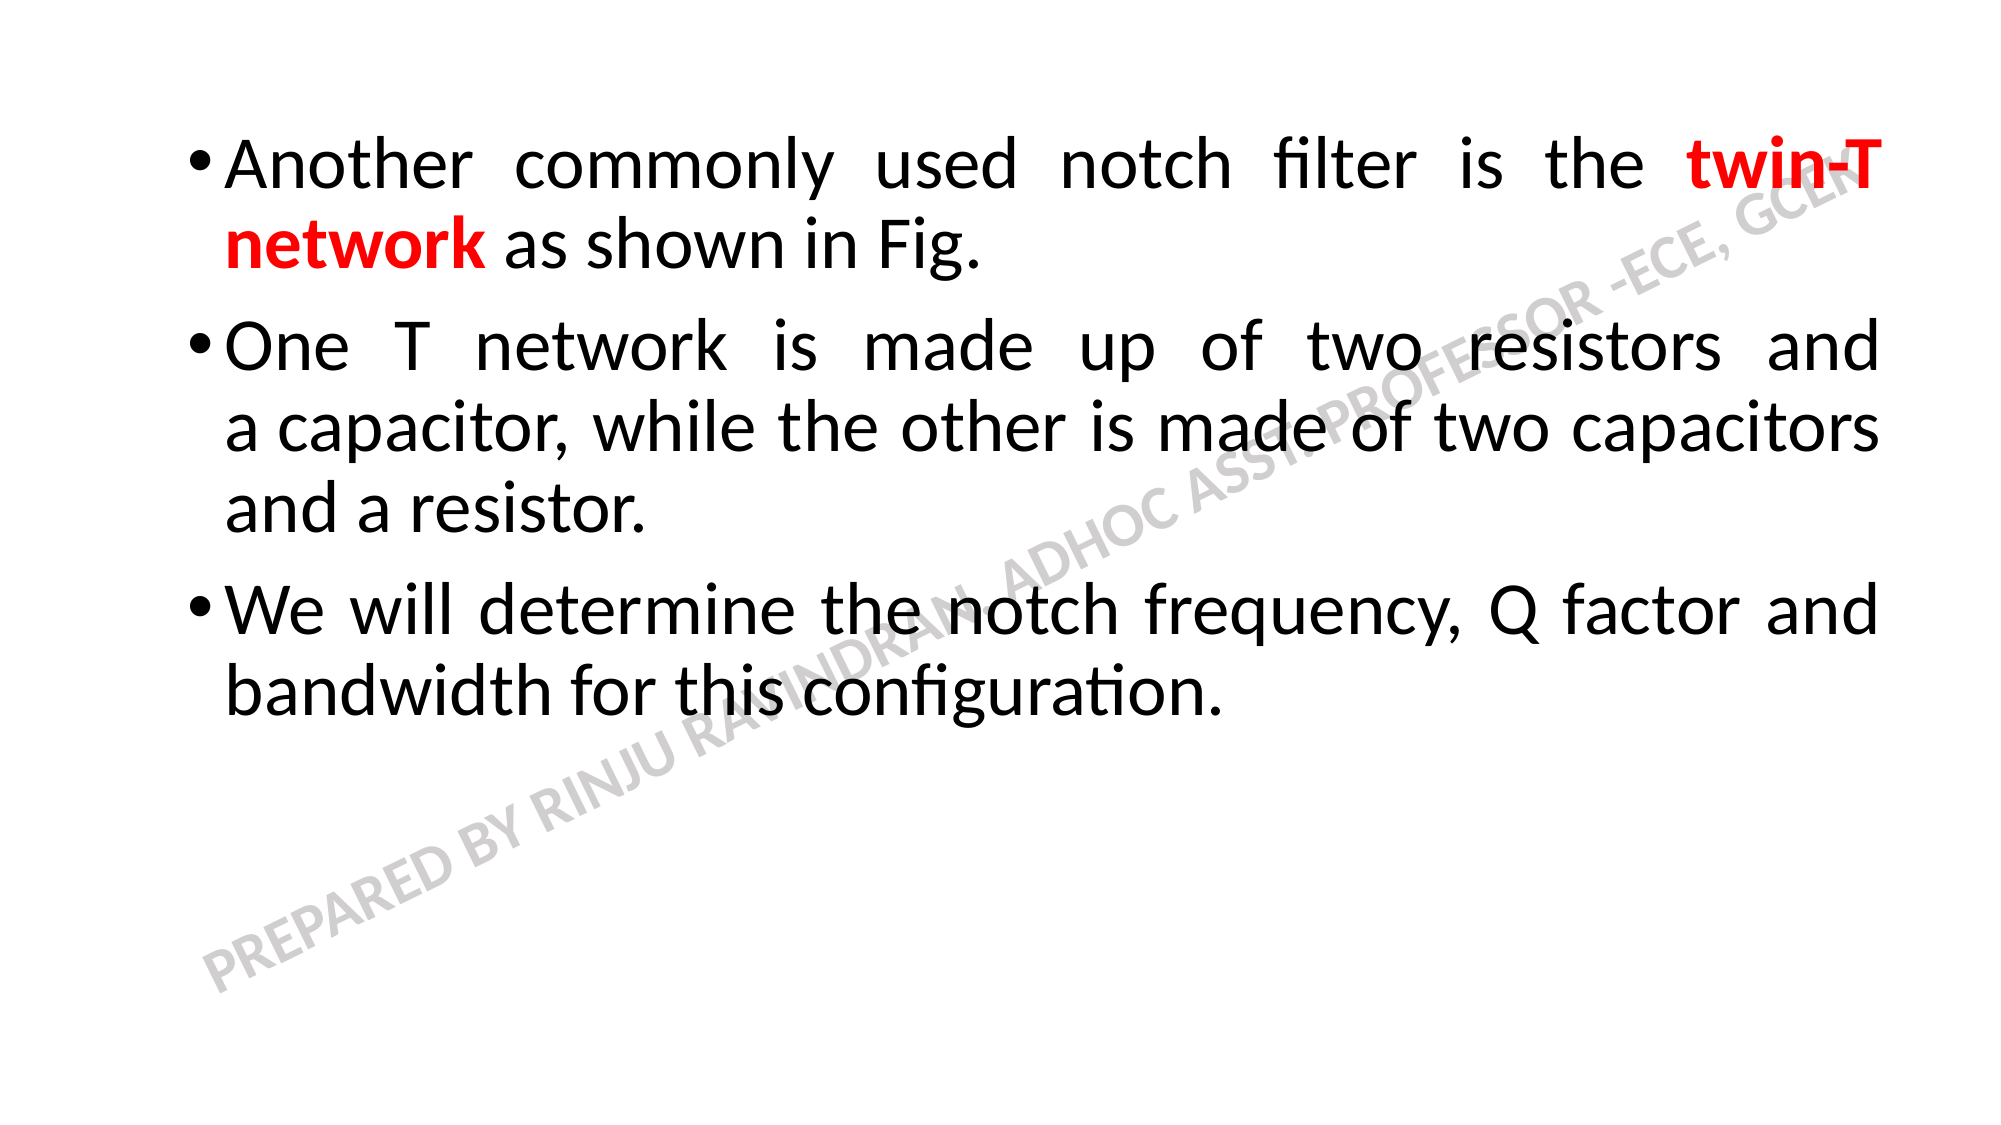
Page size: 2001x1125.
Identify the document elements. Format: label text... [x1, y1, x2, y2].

list Another commonly used notch filter is the twin-T network as shown in Fig. One T network is made up of two resistors and a capacitor, while the other is made of two capacitors and a resistor. We will determine the notch frequency, Q factor and bandwidth for this configuration. [172, 115, 1898, 830]
